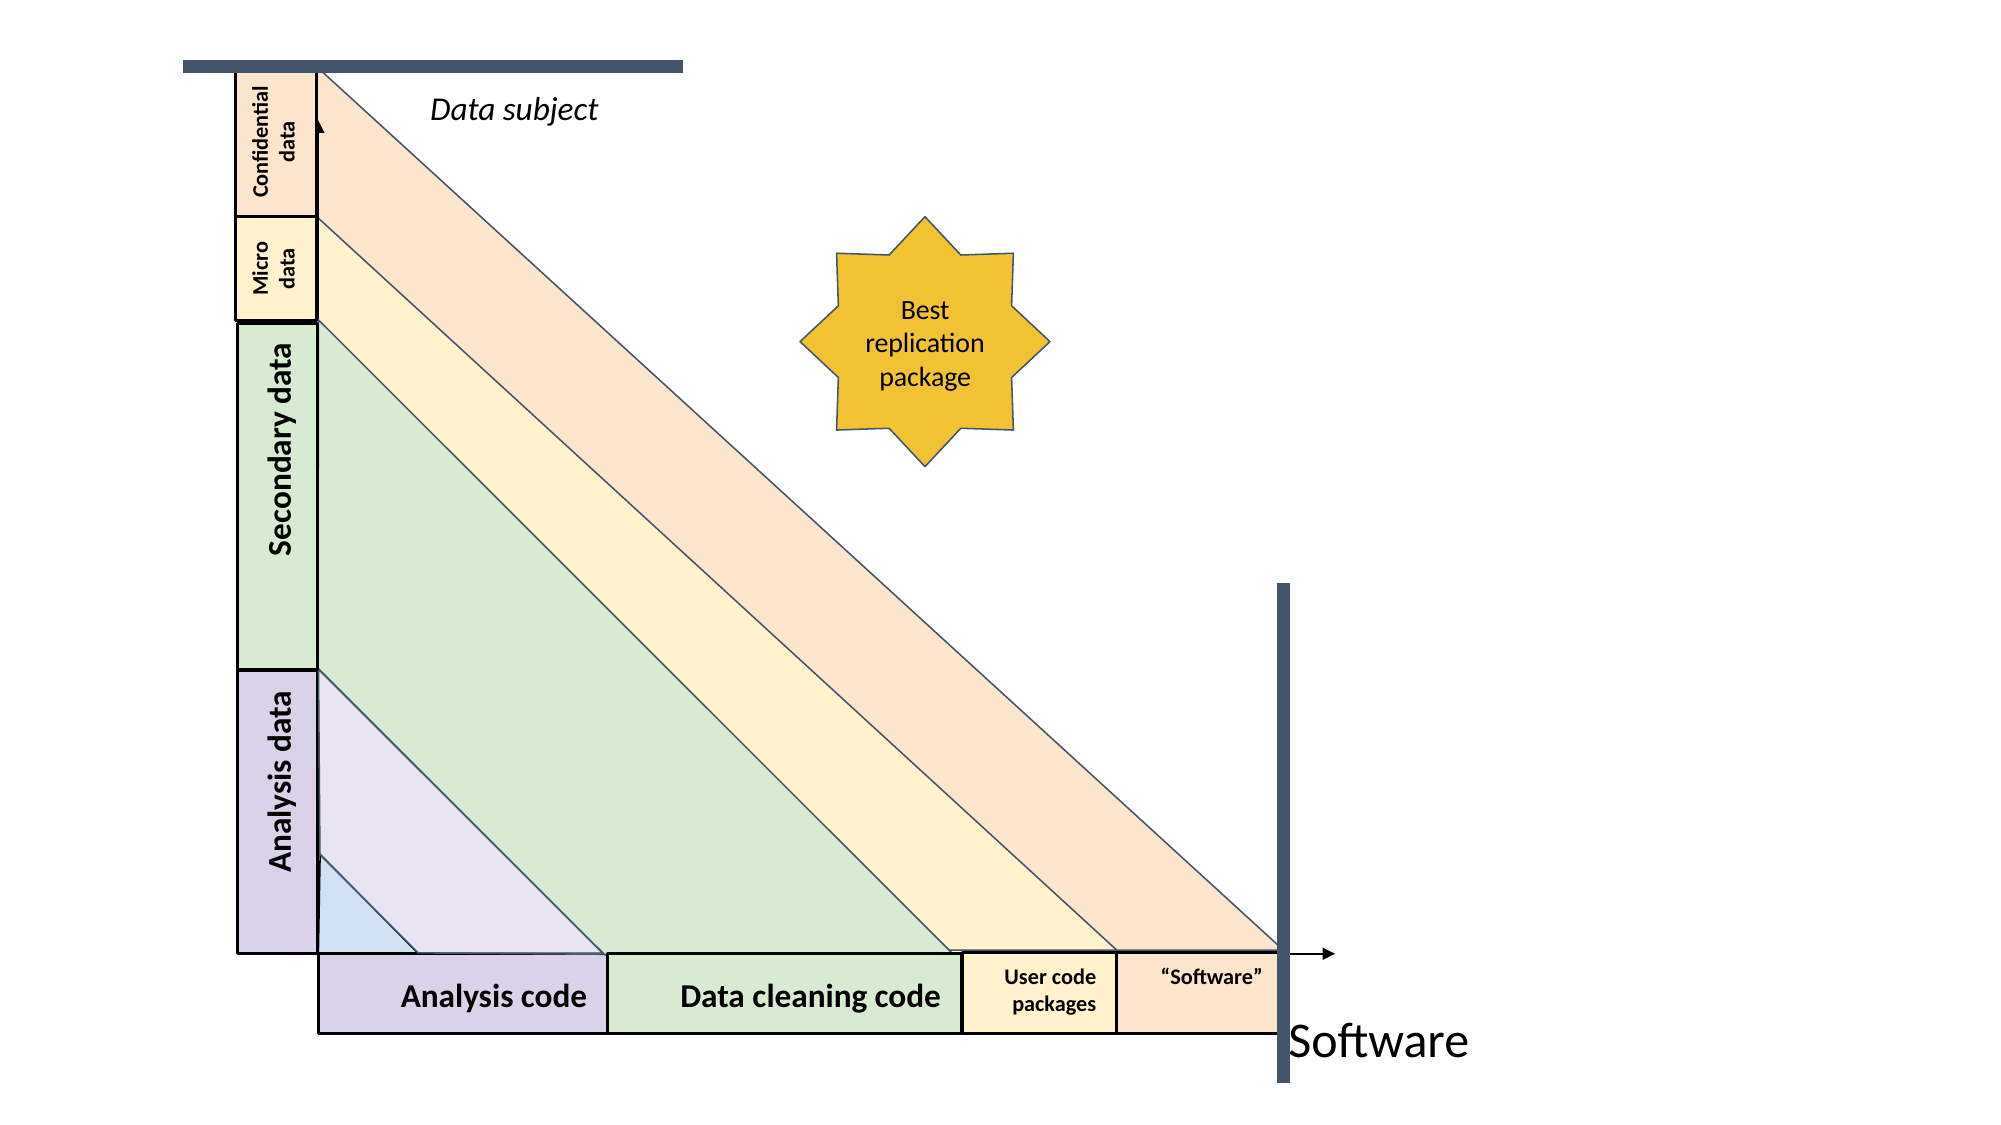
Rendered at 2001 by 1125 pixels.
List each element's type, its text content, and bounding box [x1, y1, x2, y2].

text_box Data subject [410, 66, 817, 147]
text_box [319, 856, 417, 953]
text_box Analysis data [237, 670, 318, 954]
text_box “Software” [1116, 954, 1277, 1034]
text_box Micro data [235, 217, 317, 321]
text_box Data cleaning code [607, 954, 962, 1034]
text_box Analysis code [318, 954, 607, 1034]
text_box Best replication package [800, 216, 1051, 467]
text_box [319, 218, 1117, 951]
text_box Software [1268, 987, 2000, 1088]
text_box [319, 671, 601, 953]
text_box [319, 320, 952, 953]
text_box Confidential data [235, 73, 317, 217]
text_box User code packages [962, 954, 1116, 1034]
text_box [317, 73, 1277, 951]
text_box Secondary data [237, 323, 318, 670]
